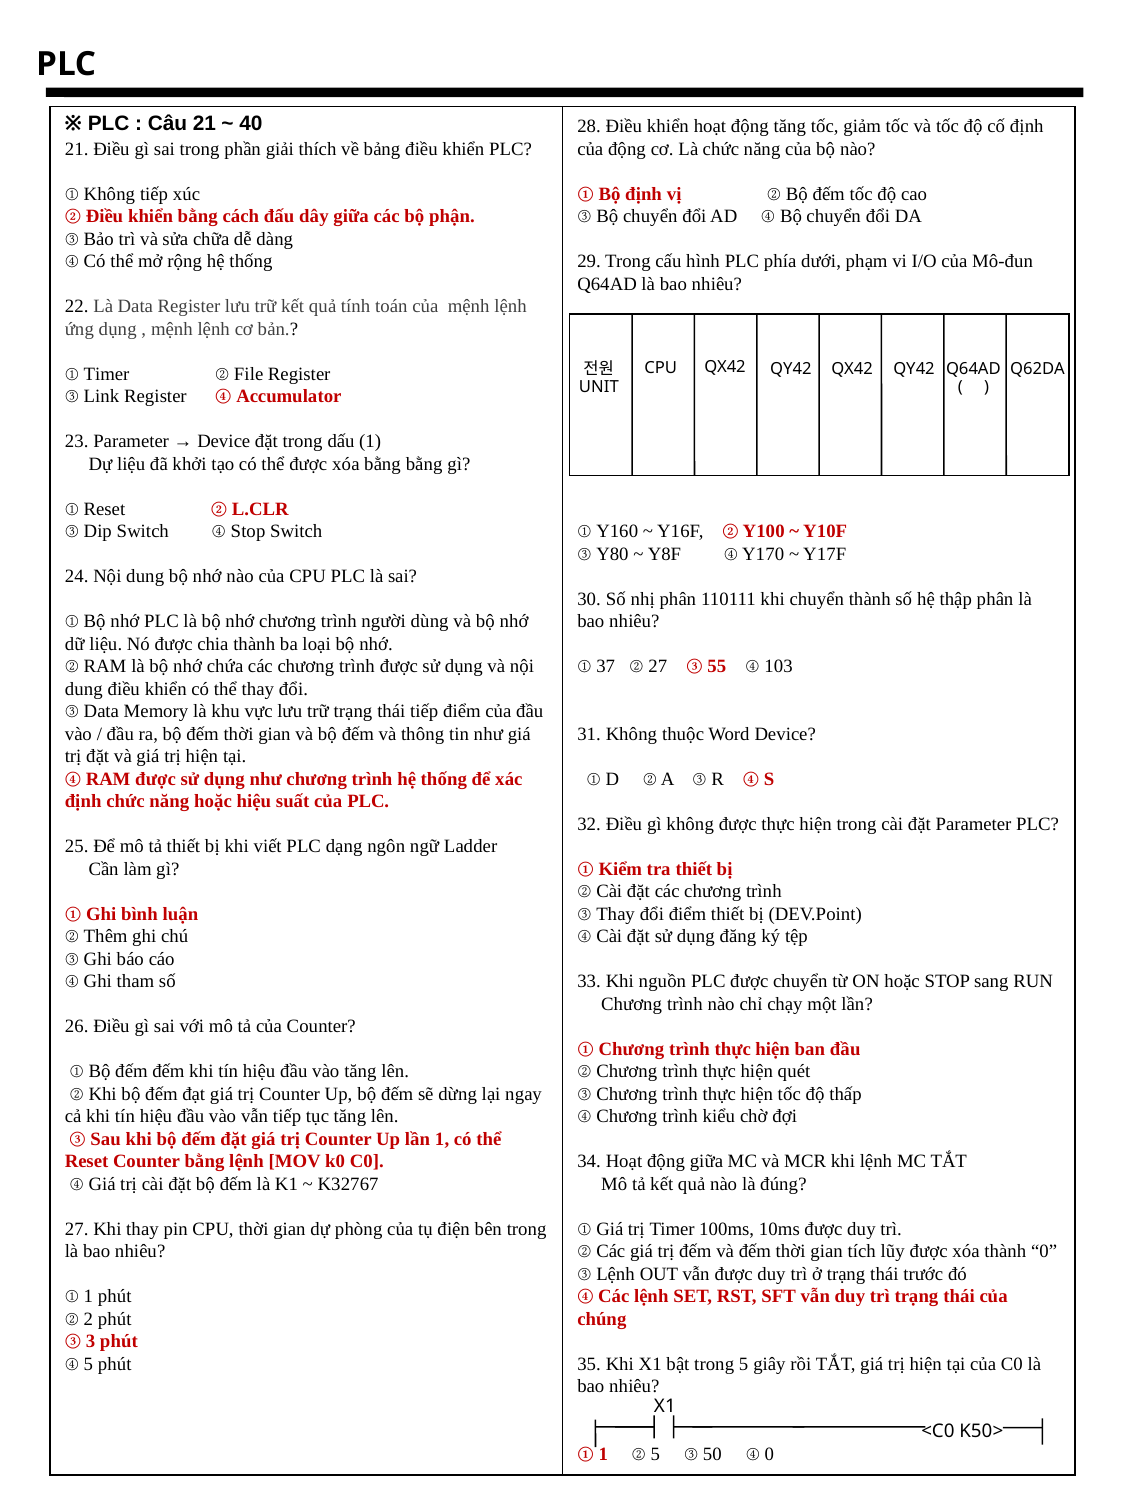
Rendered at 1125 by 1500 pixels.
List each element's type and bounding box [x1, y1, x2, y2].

text_box [21, 34, 121, 90]
text_box [49, 102, 1084, 1475]
